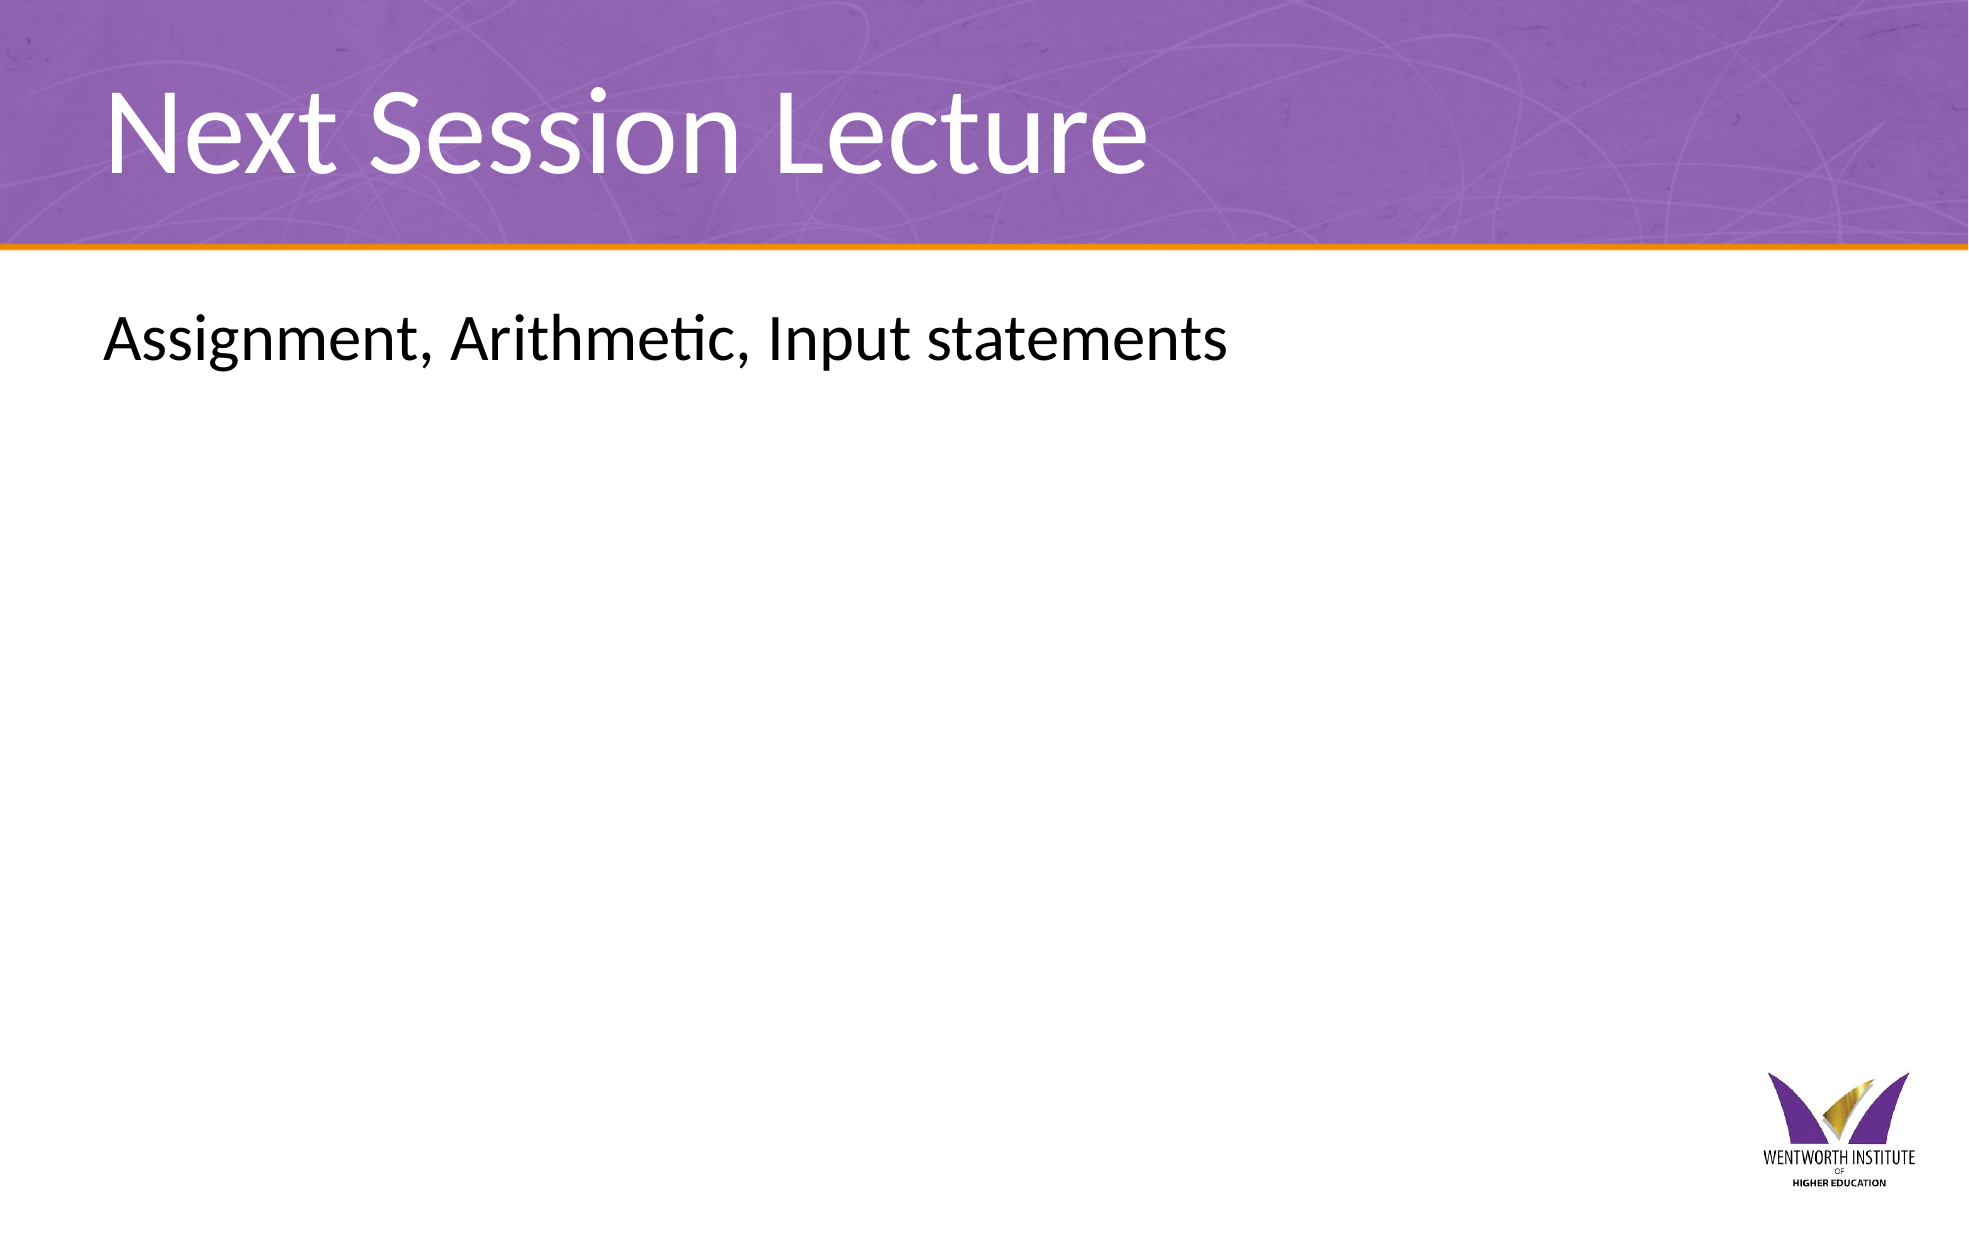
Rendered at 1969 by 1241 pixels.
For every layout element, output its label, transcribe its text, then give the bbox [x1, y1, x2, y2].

picture [0, 0, 1969, 1241]
list Assignment, Arithmetic, Input statements [88, 295, 1861, 1216]
title Next Session Lecture [88, 29, 1861, 237]
